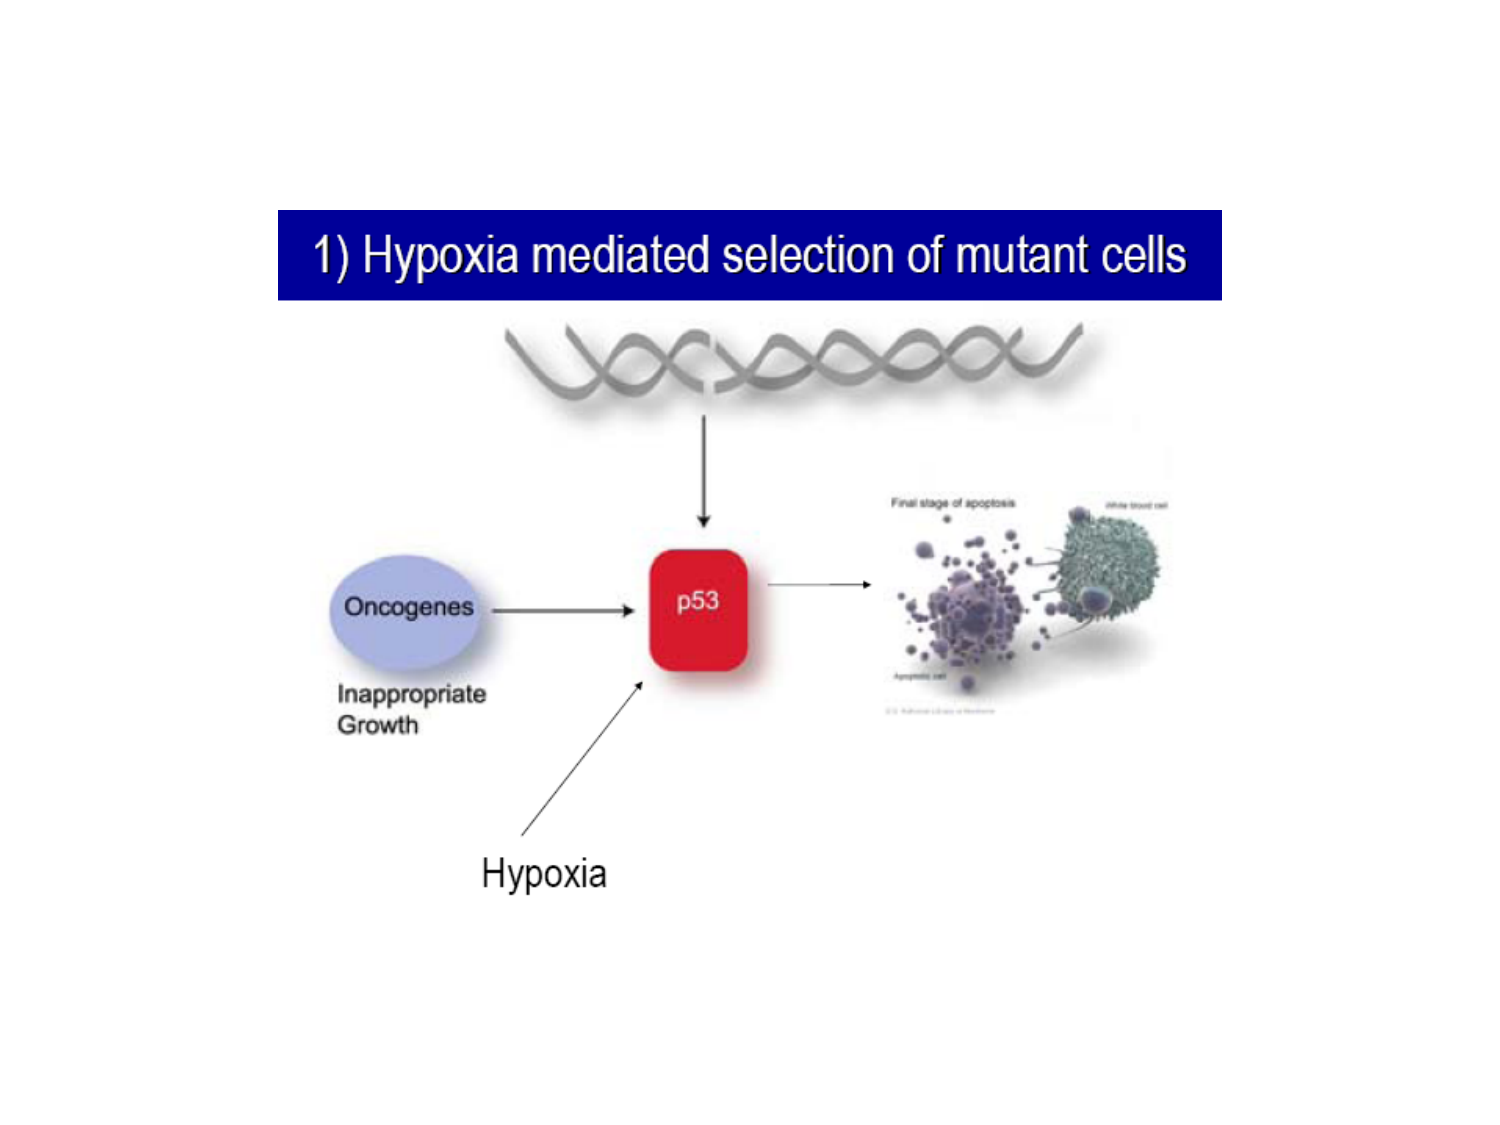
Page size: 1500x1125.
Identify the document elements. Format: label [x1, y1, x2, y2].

picture [278, 210, 1222, 915]
